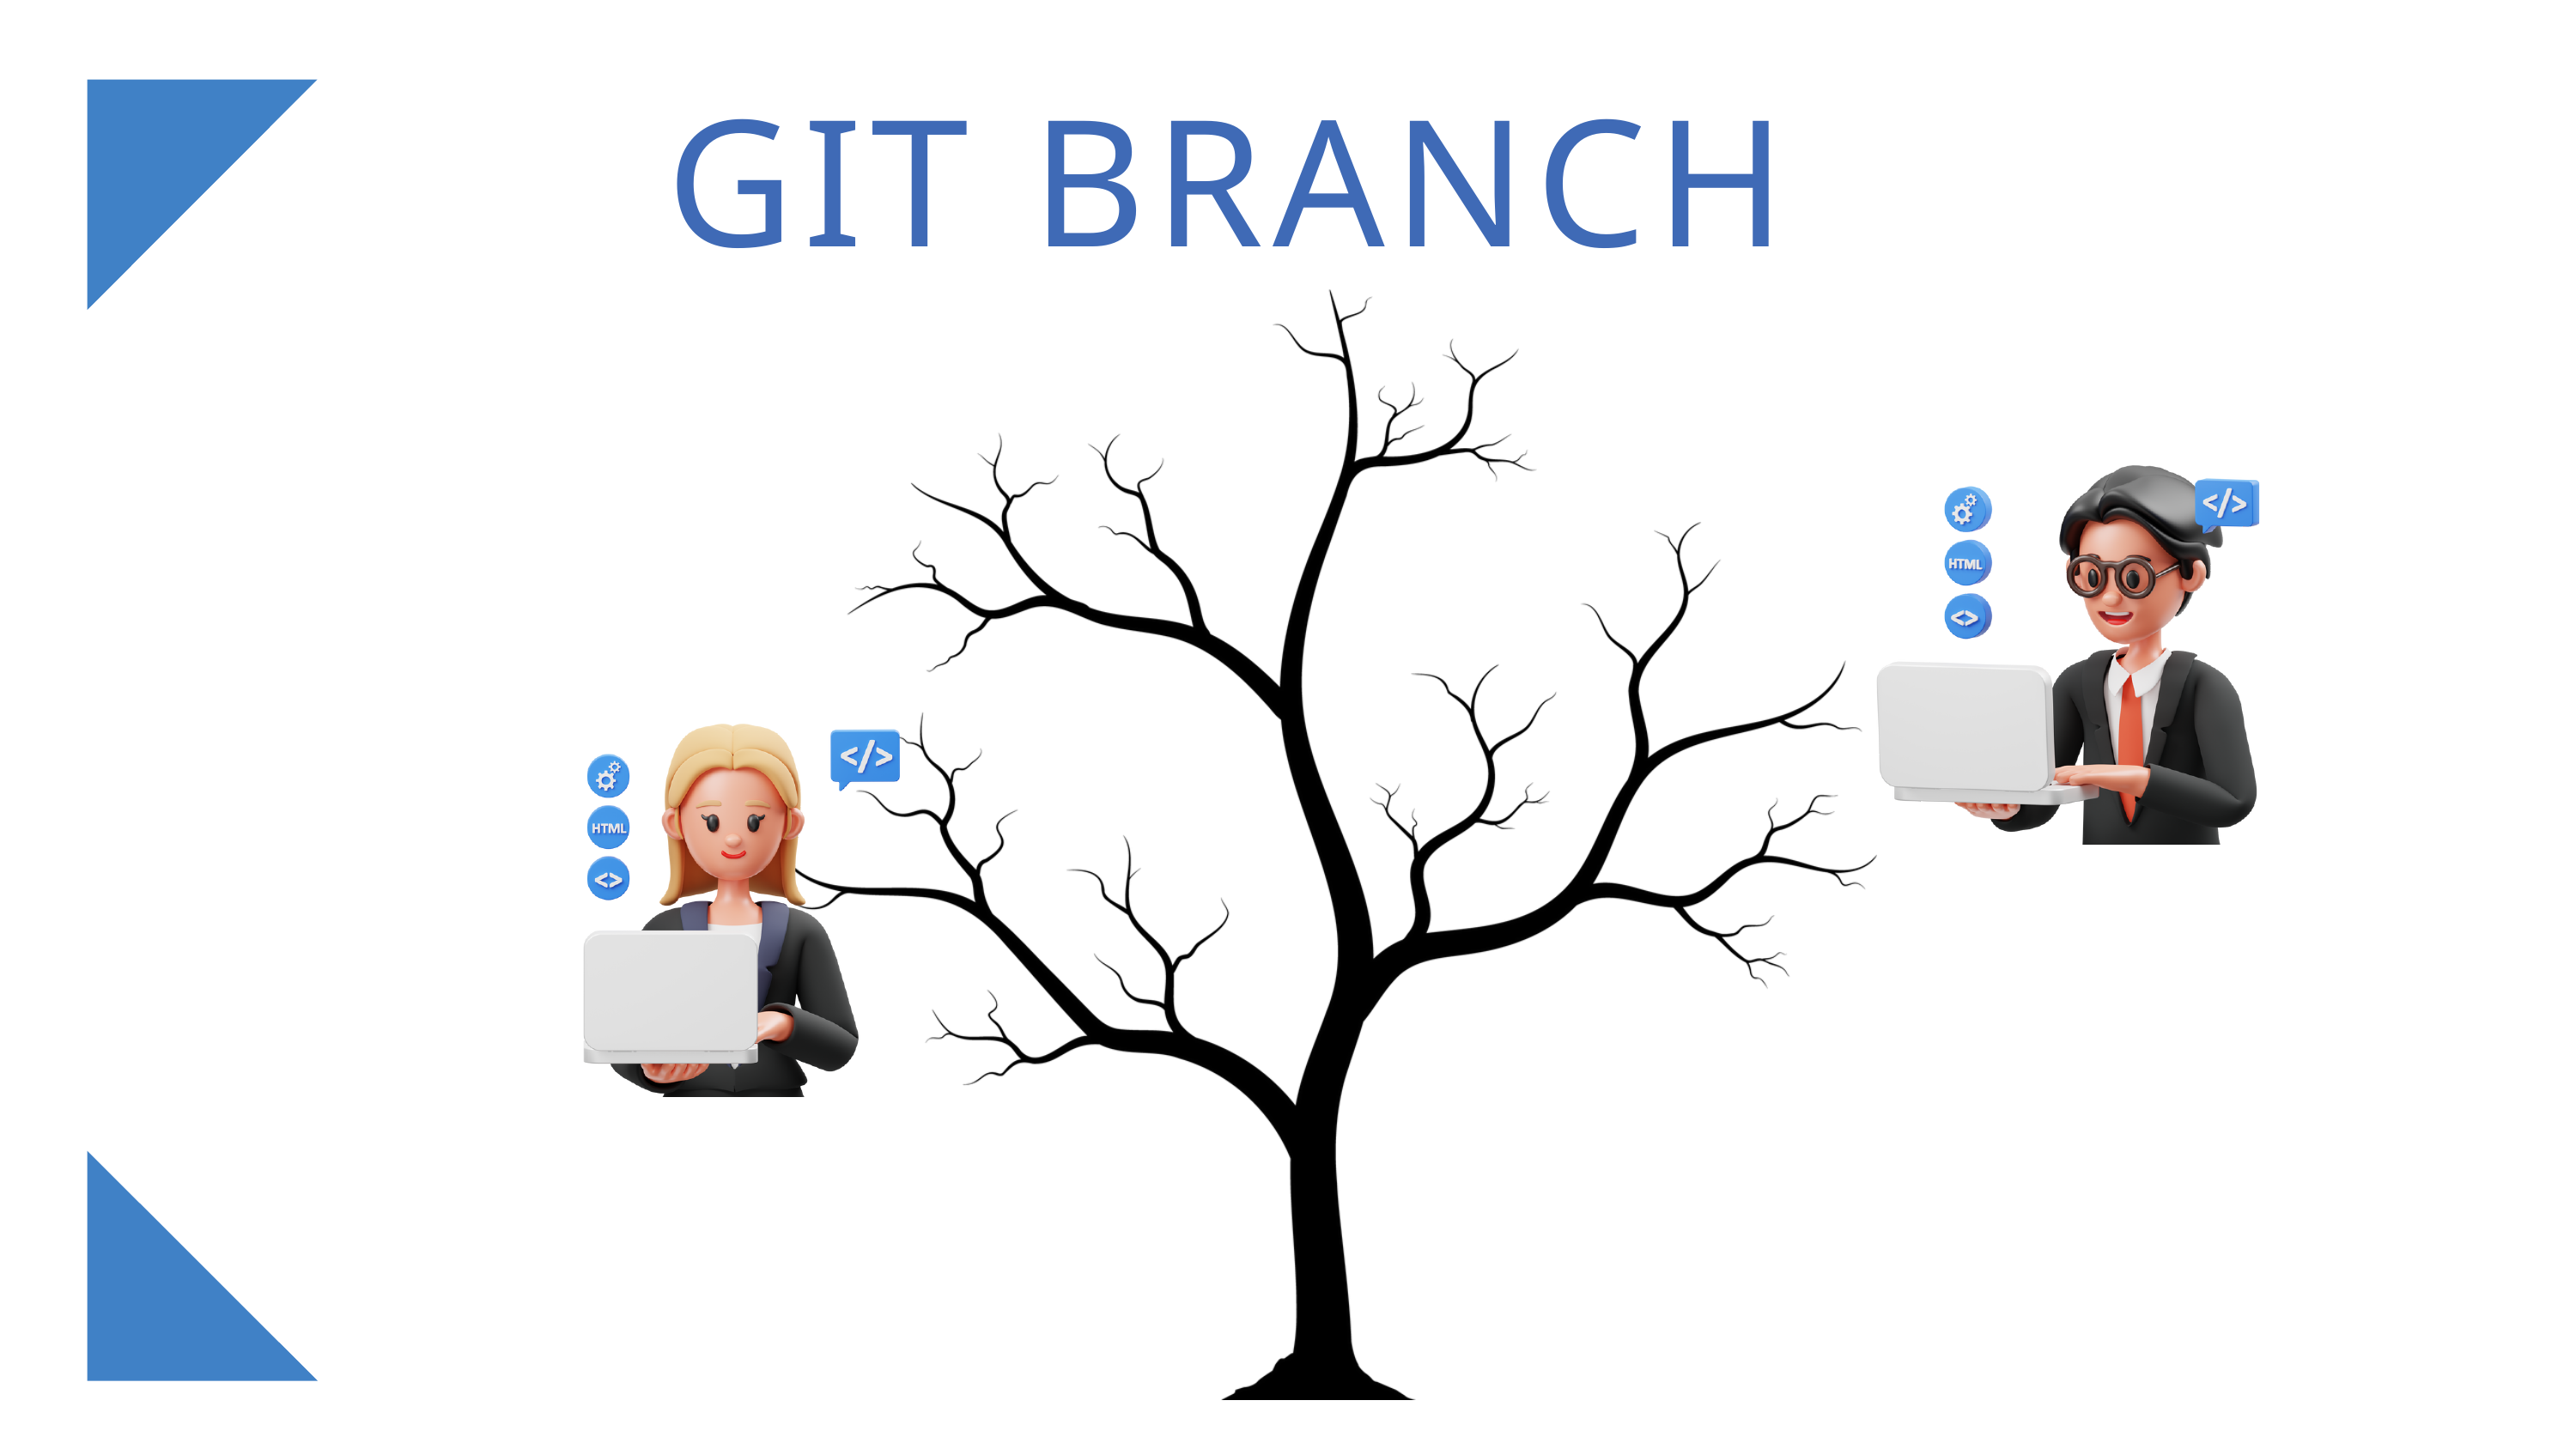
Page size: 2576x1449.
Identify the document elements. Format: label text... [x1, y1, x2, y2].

text_box [583, 724, 900, 1097]
text_box [1876, 465, 2260, 846]
text_box GIT BRANCH [322, 96, 2367, 282]
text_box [87, 1150, 319, 1381]
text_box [87, 79, 318, 311]
text_box [777, 289, 1877, 1400]
